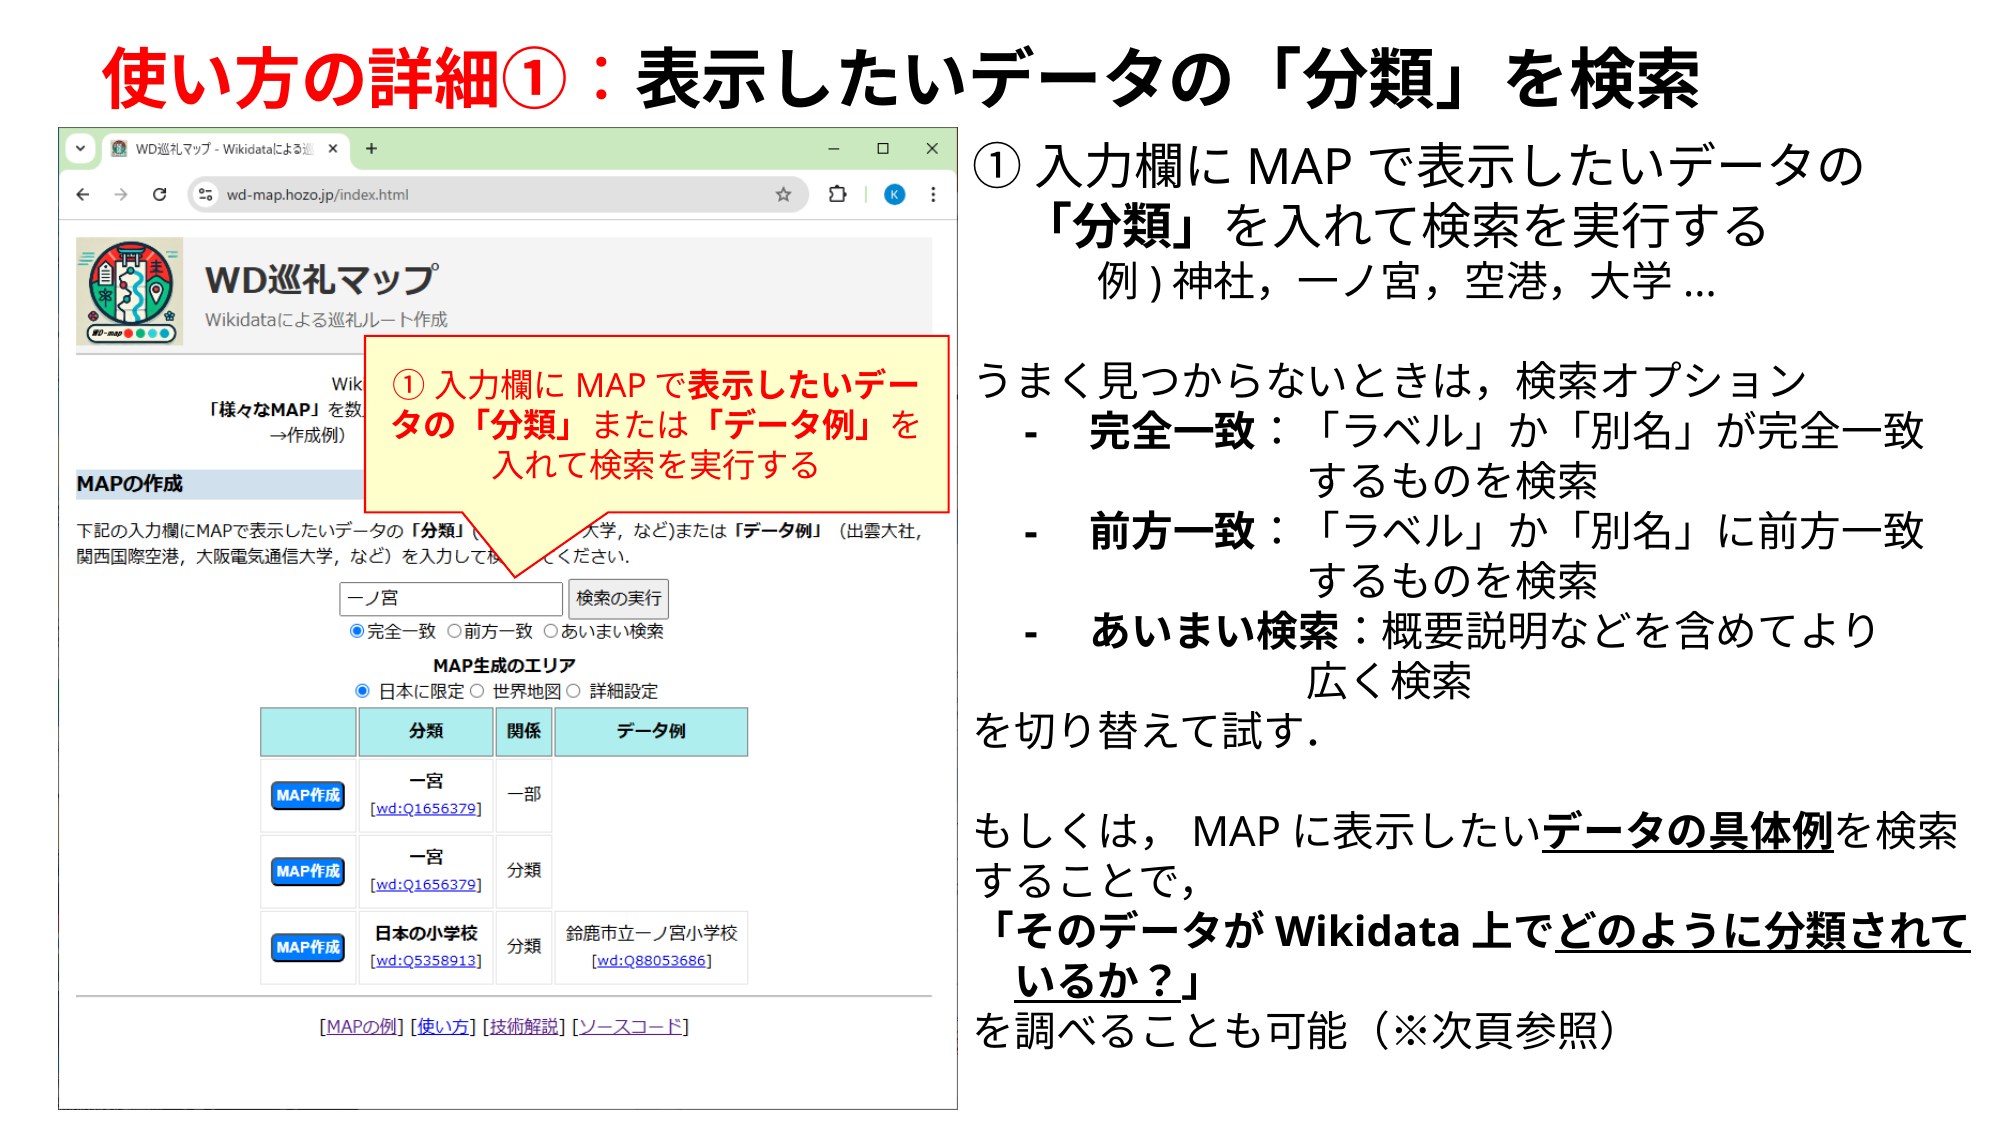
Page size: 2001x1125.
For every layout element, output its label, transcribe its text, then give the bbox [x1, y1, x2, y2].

picture [58, 127, 958, 1110]
title 使い方の詳細①：表示したいデータの「分類」を検索 [86, 33, 1811, 127]
text_box ①入力欄にMAPで表示したいデータの 「分類」を入れて検索を実行する 例)神社，一ノ宮，空港，大学... うまく見つからないときは，検索オプション - 完全一致：「ラベル」か「別名」が完全一致 するものを検索 - 前方一致：「ラベル」か「別名」に前方一致 するものを検索 - あいまい検索：概要説明などを含めてより 広く検索 を切り替えて試す． もしくは，MAPに表示したいデータの具体例を検索することで， 「そのデータがWikidata上でどのように分類されて いるか？」 を調べることも可能（※次頁参照） [958, 127, 1989, 1063]
